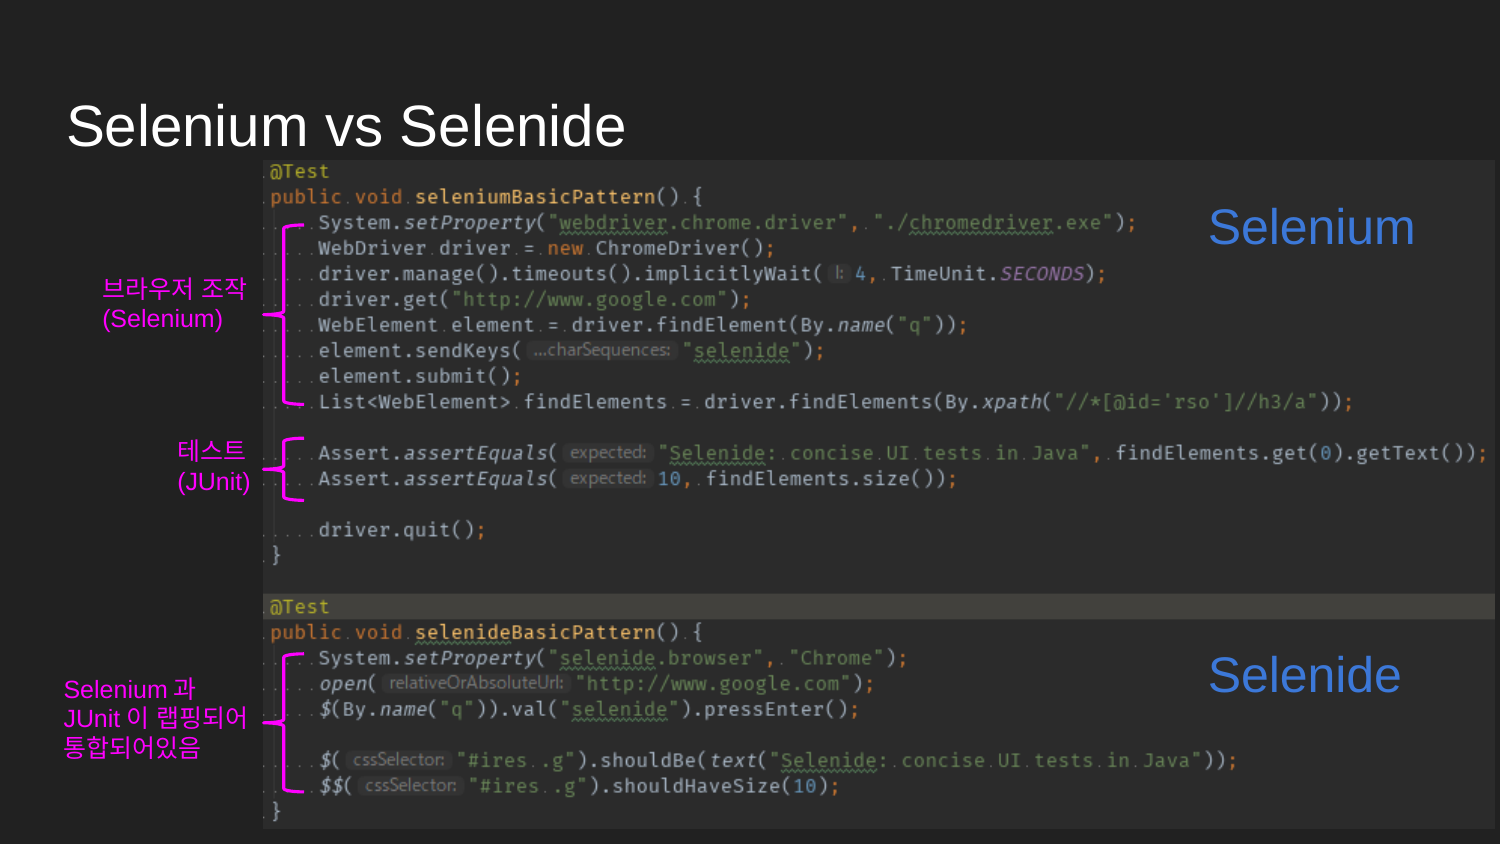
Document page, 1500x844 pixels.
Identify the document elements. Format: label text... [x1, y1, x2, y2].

text_box 테스트 (JUnit) [162, 420, 258, 504]
picture [263, 160, 1495, 829]
text_box 브라우저 조작 (Selenium) [87, 258, 258, 341]
title Selenium vs Selenide [51, 72, 1449, 167]
text_box Selenium과JUnit이 랩핑되어 통합되어있음 [48, 658, 258, 767]
